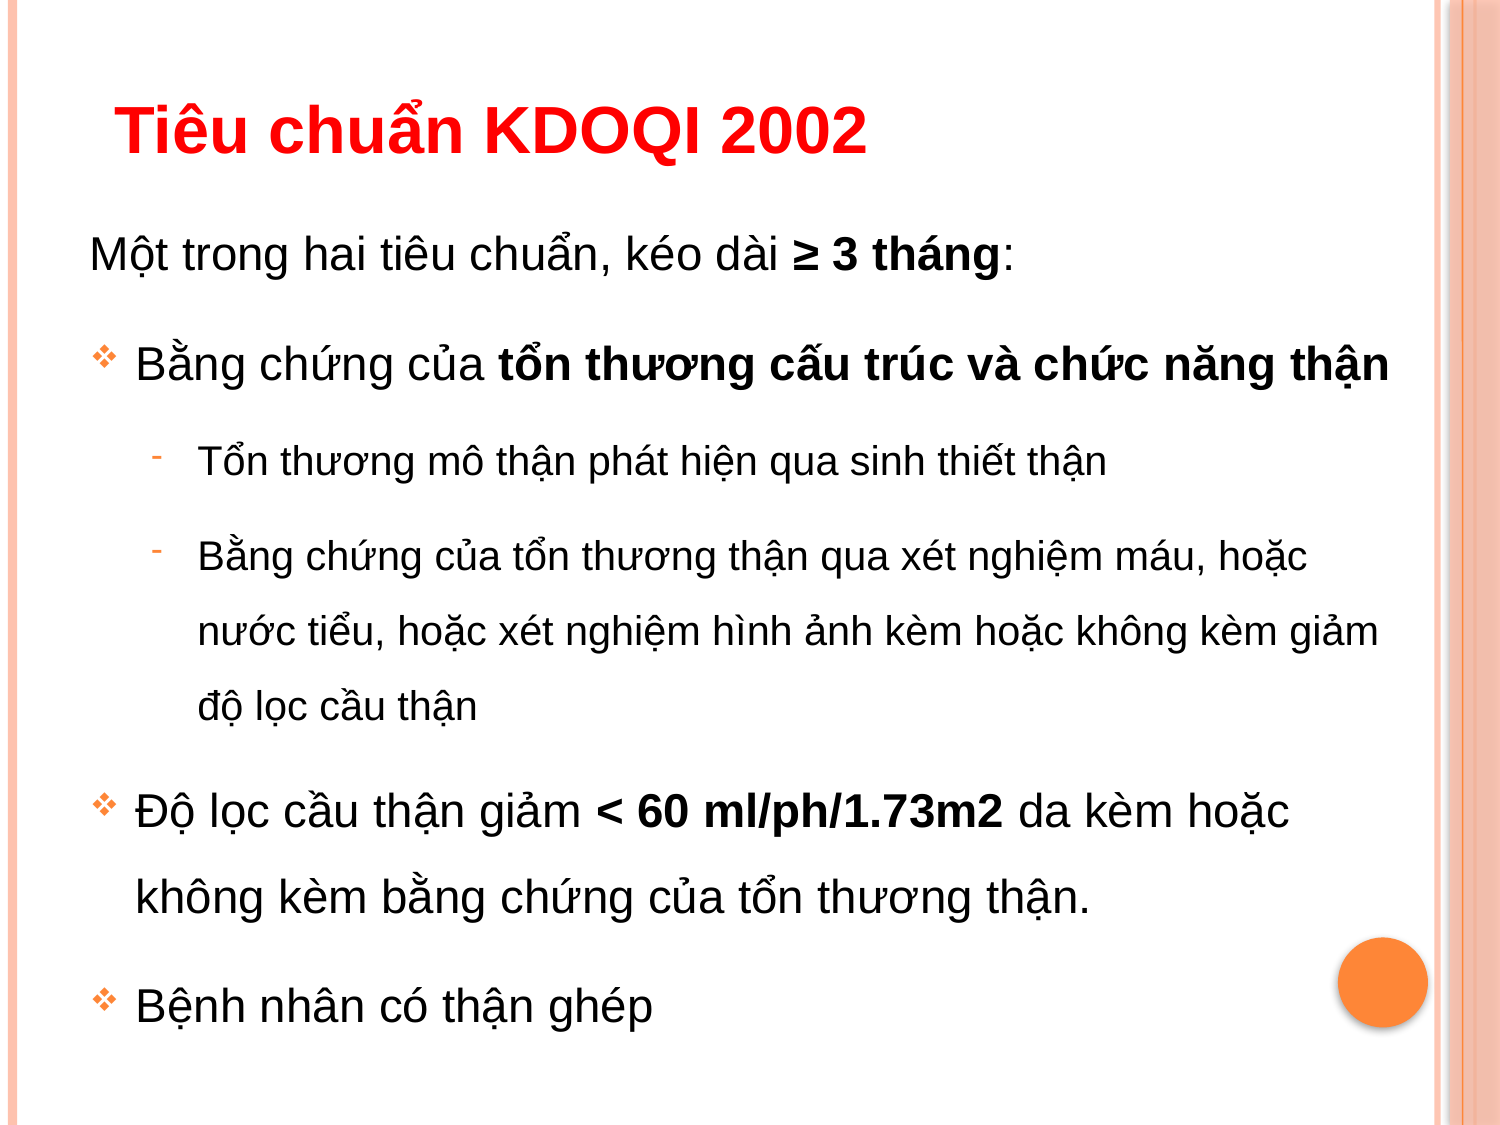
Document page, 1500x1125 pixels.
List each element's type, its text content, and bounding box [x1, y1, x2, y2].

list Một trong hai tiêu chuẩn, kéo dài ≥ 3 tháng: Bằng chứng của tổn thương cấu trúc và chức năng thận Tổn thương mô thận phát hiện qua sinh thiết thận Bằng chứng của tổn thương thận qua xét nghiệm máu, hoặc nước tiểu, hoặc xét nghiệm hình ảnh kèm hoặc không kèm giảm độ lọc cầu thận Độ lọc cầu thận giảm < 60 ml/ph/1.73m2 da kèm hoặc không kèm bằng chứng của tổn thương thận. Bệnh nhân có thận ghép [75, 187, 1425, 1088]
text_box Tiêu chuẩn KDOQI 2002 [99, 79, 1013, 174]
